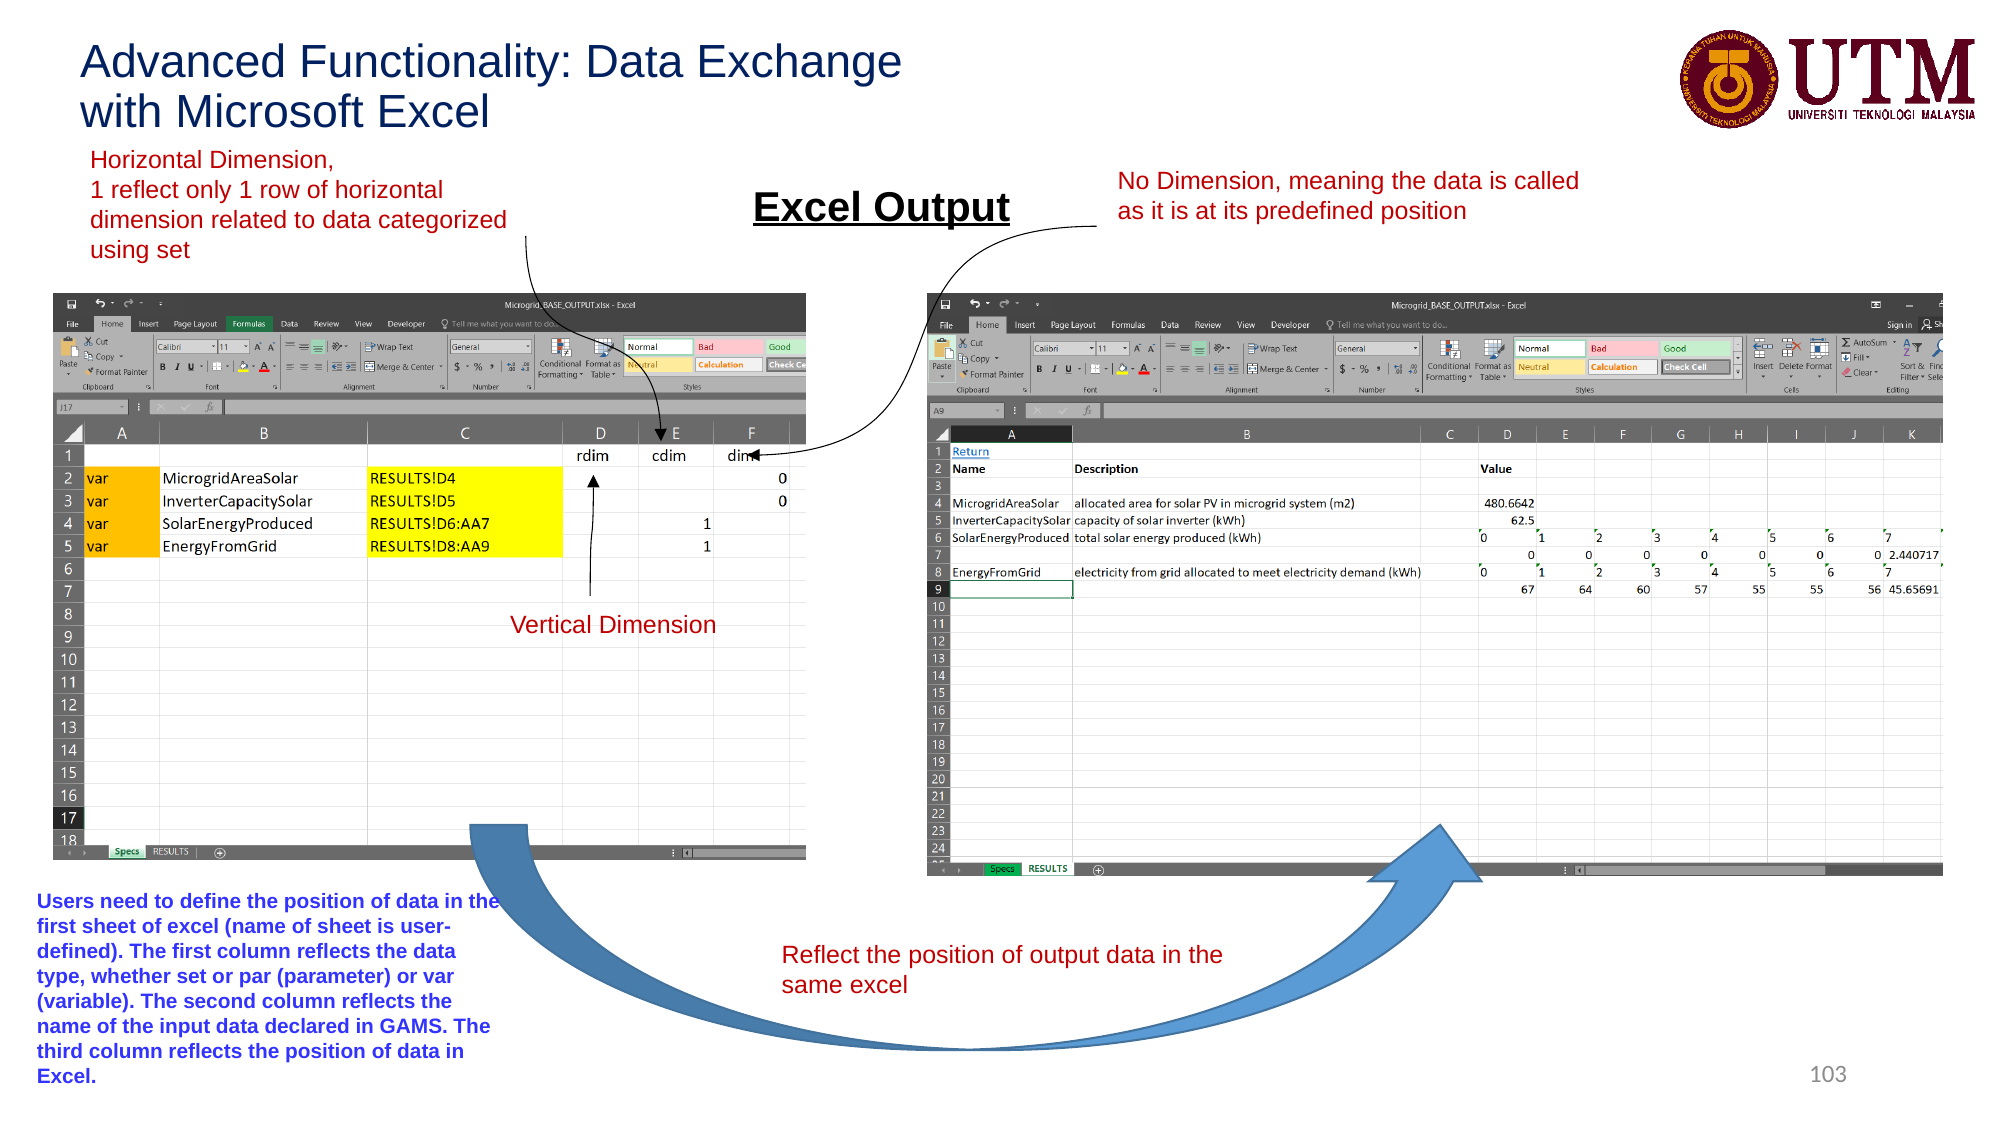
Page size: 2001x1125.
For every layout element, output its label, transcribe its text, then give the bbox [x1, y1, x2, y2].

picture [927, 293, 1943, 876]
text_box Reflect the position of output data in the same excel [781, 939, 1256, 997]
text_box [747, 226, 1097, 456]
text_box Users need to define the position of data in the first sheet of excel (name of sheet is user-defined). The first column reflects the data type, whether set or par (parameter) or var (variable). The second column reflects the name of the input data declared in GAMS. The third column reflects the position of data in Excel. [36, 1000, 511, 1051]
picture [1680, 30, 1975, 129]
slide_number 103 [1412, 1042, 1863, 1103]
picture [53, 293, 806, 860]
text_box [490, 270, 697, 407]
text_box Horizontal Dimension, 1 reflect only 1 row of horizontal dimension related to data categorized using set [89, 149, 564, 259]
text_box No Dimension, meaning the data is called as it is at its predefined position [1117, 140, 1592, 250]
text_box [475, 860, 1484, 1052]
title Advanced Functionality: Data Exchange with Microsoft Excel [64, 28, 1790, 146]
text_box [531, 533, 653, 537]
text_box Excel Output [730, 175, 1033, 234]
